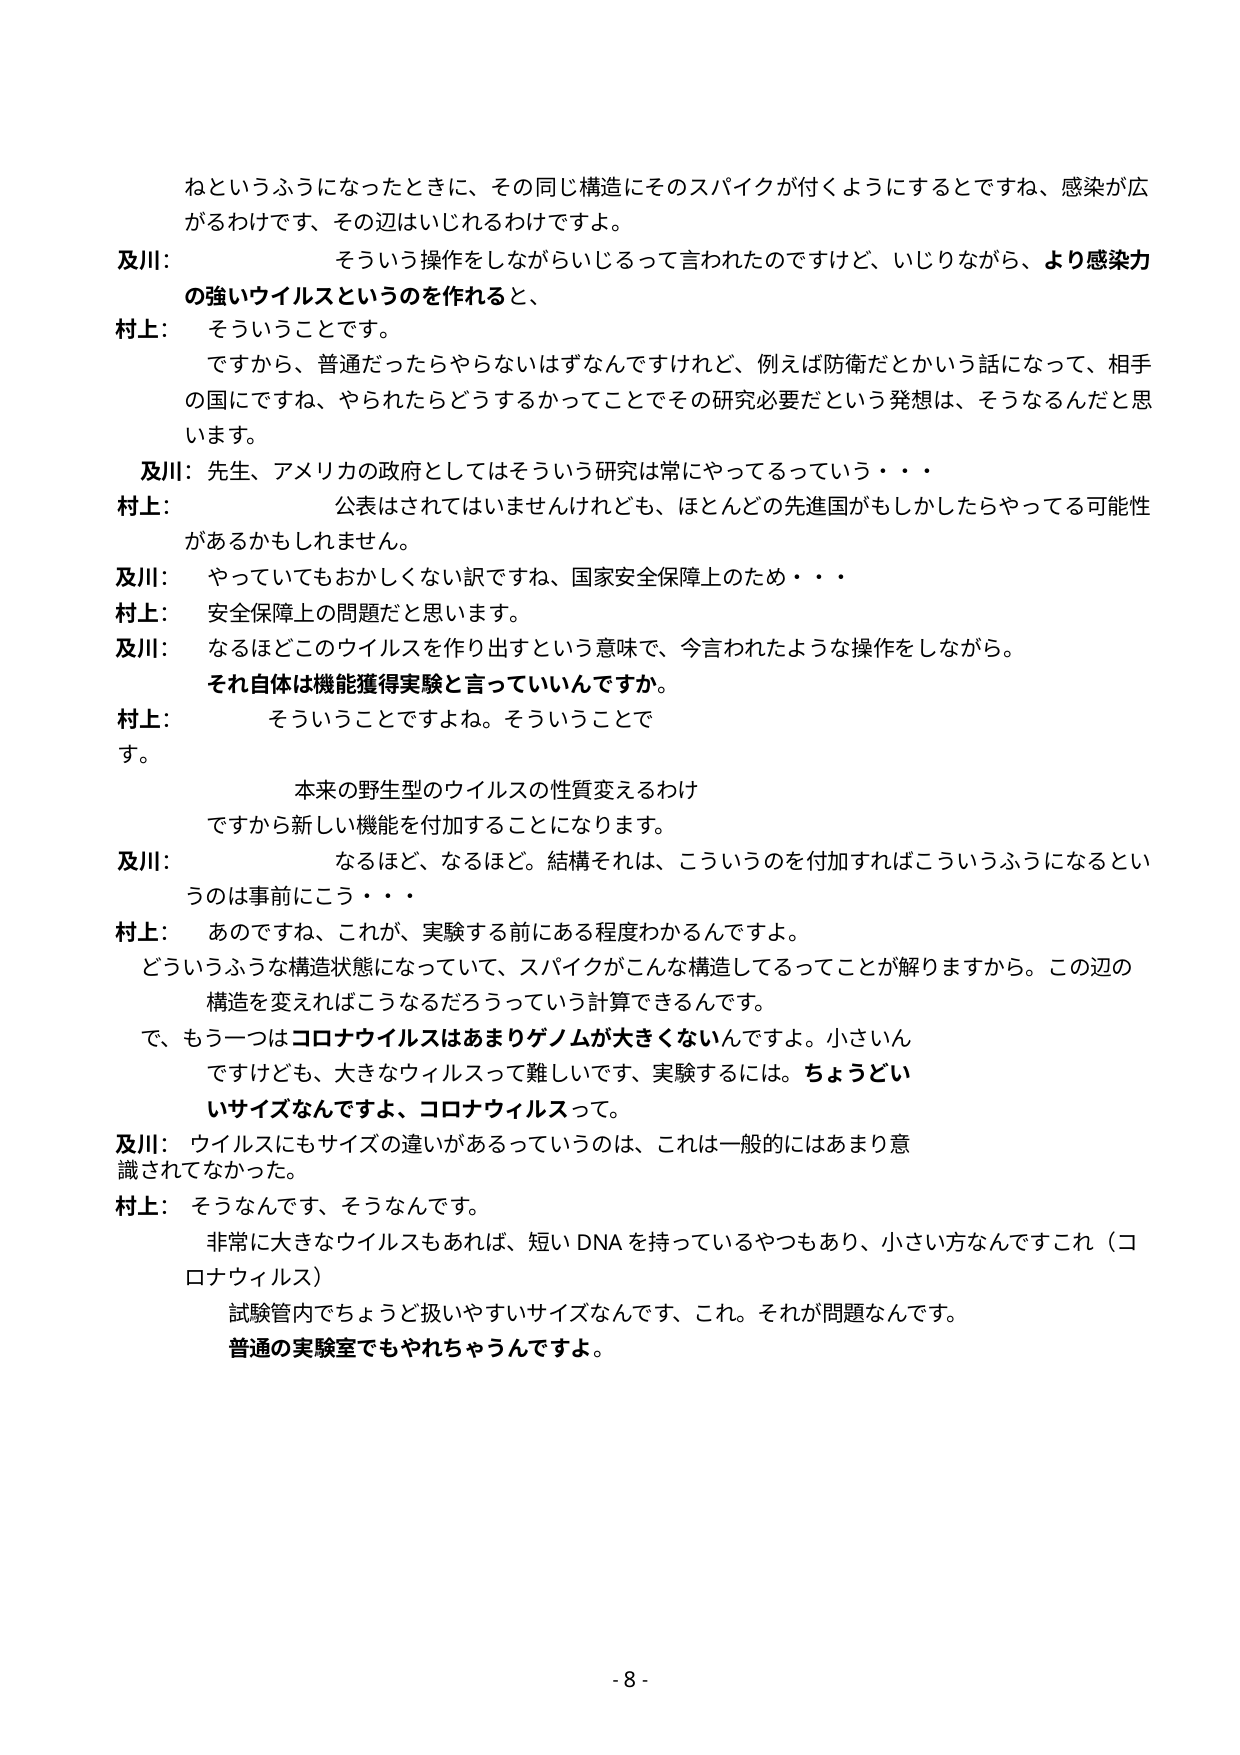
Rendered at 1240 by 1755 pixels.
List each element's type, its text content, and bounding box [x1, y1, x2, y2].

text_box ねというふうになったときに、その同じ構造にそのスパイクが付くようにするとですね、感染が広がるわけです、その辺はいじれるわけですよ。 及川： そういう操作をしながらいじるって言われたのですけど、いじりながら、より感染力の強いウイルスというのを作れると、 村上： そういうことです。 ですから、普通だったらやらないはずなんですけれど、例えば防衛だとかいう話になって、相手の国にですね、やられたらどうするかってことでその研究必要だという発想は、そうなるんだと思います。 及川： 先生、アメリカの政府としてはそういう研究は常にやってるっていう・・・ 村上： 公表はされてはいませんけれども、ほとんどの先進国がもしかしたらやってる可能性があるかもしれません。 及川： やっていてもおかしくない訳ですね、国家安全保障上のため・・・ 村上： 安全保障上の問題だと思います。 及川： なるほどこのウイルスを作り出すという意味で、今言われたような操作をしながら。 それ自体は機能獲得実験と言っていいんですか。村上： そういうことですよね。そういうことです。 本来の野生型のウイルスの性質変えるわけですから新しい機能を付加することになります。 及川： なるほど、なるほど。結構それは、こういうのを付加すればこういうふうになるというのは事前にこう・・・ 村上： あのですね、これが、実験する前にある程度わかるんですよ。 どういうふうな構造状態になっていて、スパイクがこんな構造してるってことが解りますから。この辺の構造を変えればこうなるだろうっていう計算できるんです。 で、もう一つはコロナウイルスはあまりゲノムが大きくないんですよ。小さいんですけども、大きなウィルスって難しいです、実験するには。ちょうどいいサイズなんですよ、コロナウィルスって。 及川： ウイルスにもサイズの違いがあるっていうのは、これは一般的にはあまり意識されてなかった。 村上： そうなんです、そうなんです。 非常に大きなウイルスもあれば、短いDNAを持っているやつもあり、小さい方なんですこれ（コロナウィルス） 試験管内でちょうど扱いやすいサイズなんです、これ。それが問題なんです。 普通の実験室でもやれちゃうんですよ。 [115, 162, 1154, 1361]
slide_number - 2 - [610, 1654, 659, 1755]
